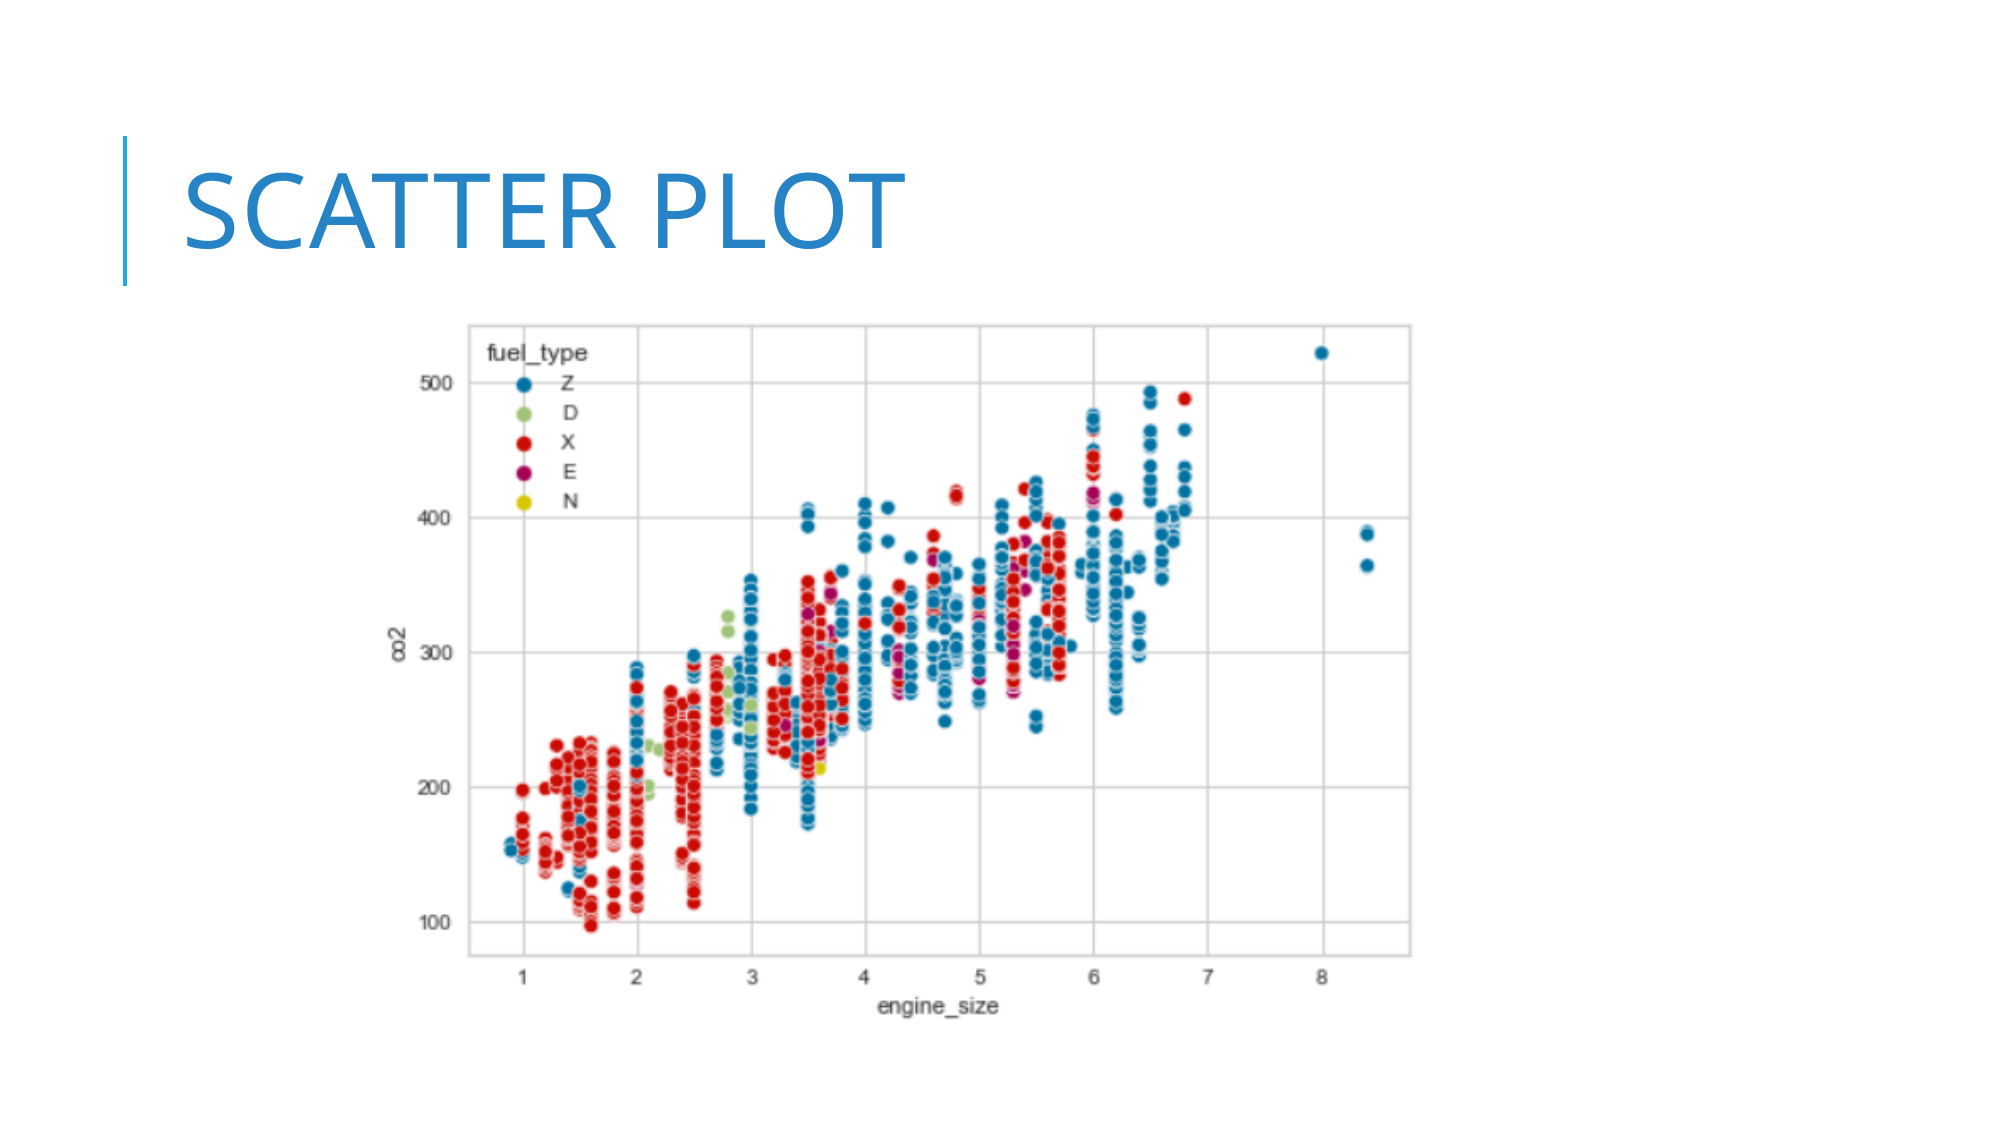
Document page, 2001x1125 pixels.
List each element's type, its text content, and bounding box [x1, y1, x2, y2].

title Scatter plot [168, 96, 1763, 342]
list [350, 318, 1458, 1055]
